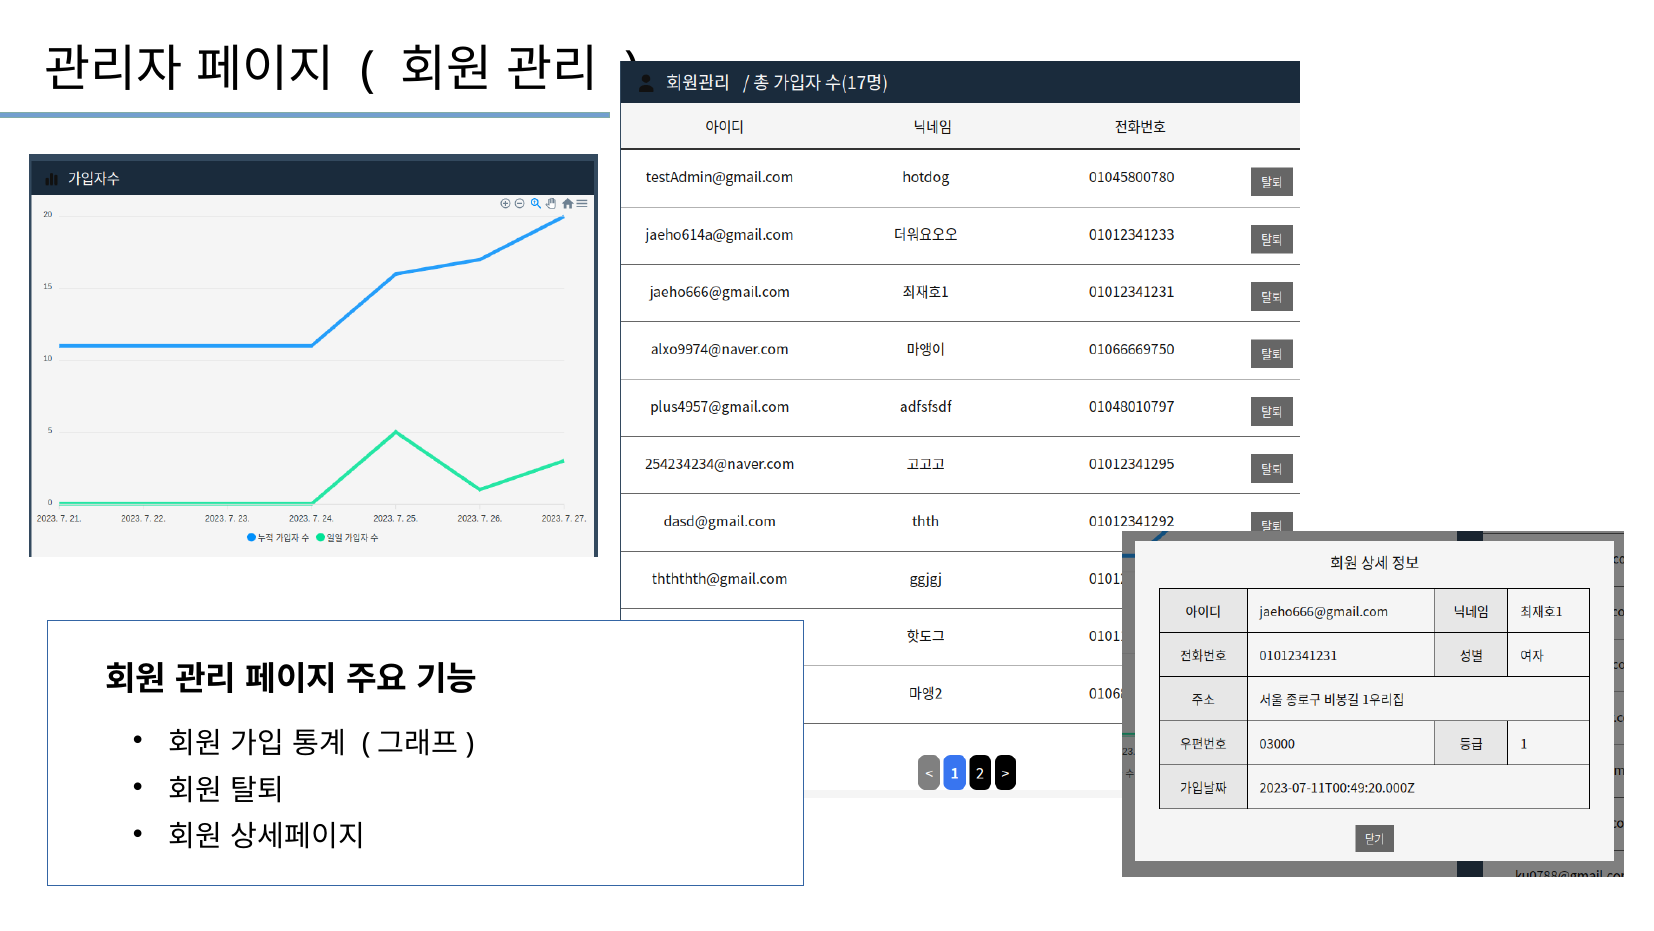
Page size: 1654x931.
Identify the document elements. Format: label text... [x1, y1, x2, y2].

picture [29, 154, 598, 557]
text_box 회원 관리 페이지 주요 기능 [90, 650, 556, 738]
text_box [0, 112, 29, 118]
text_box [47, 620, 614, 886]
picture [619, 61, 1625, 877]
text_box 회원 가입 통계 (그래프) 회원 탈퇴 회원 상세페이지 [118, 716, 650, 931]
text_box 관리자 페이지 ( 회원 관리 ) [29, 29, 709, 155]
text_box [650, 806, 804, 886]
